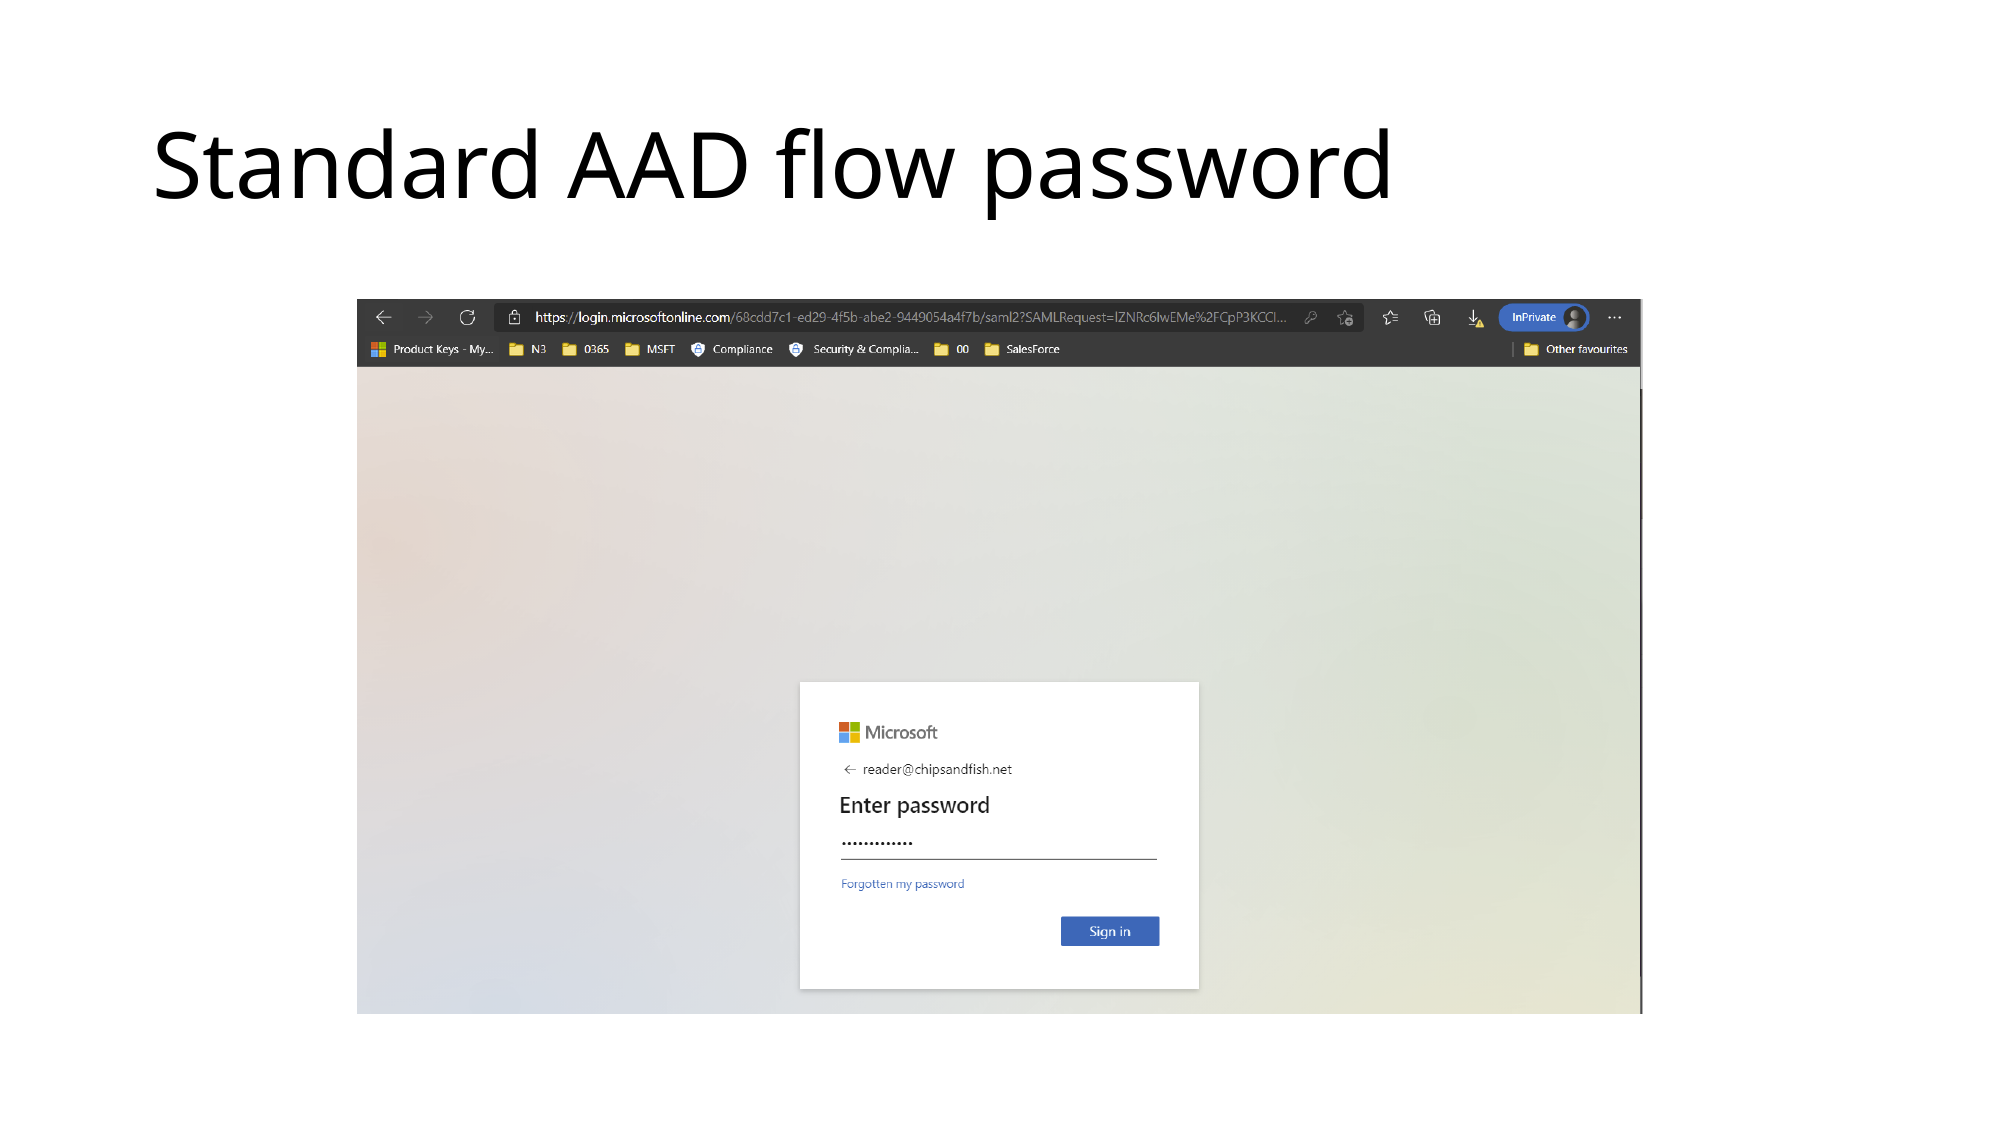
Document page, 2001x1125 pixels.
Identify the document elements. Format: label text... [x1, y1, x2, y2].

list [357, 299, 1643, 1014]
title Standard AAD flow password [137, 59, 1863, 278]
